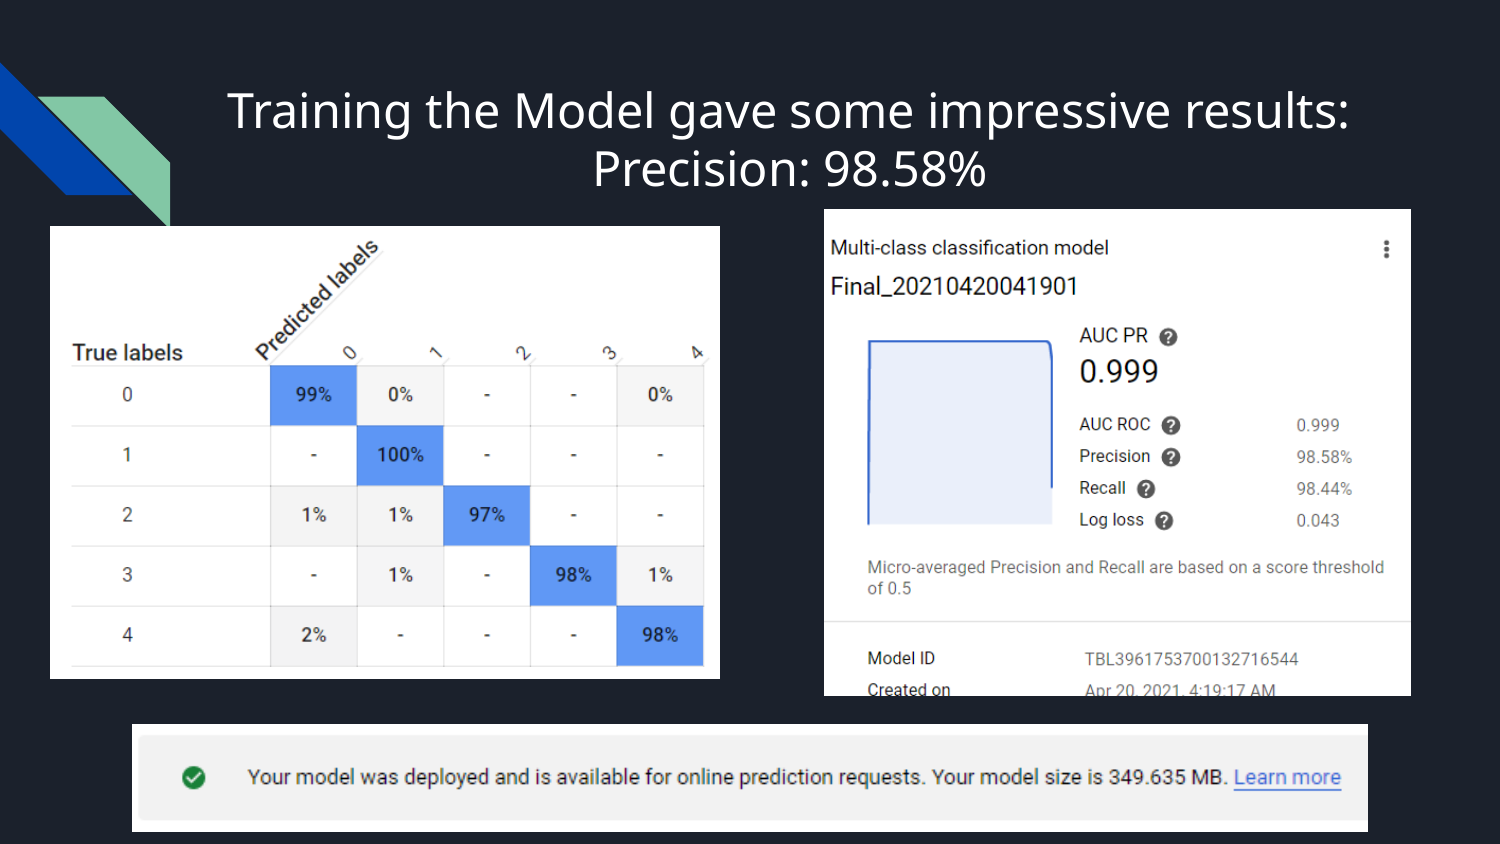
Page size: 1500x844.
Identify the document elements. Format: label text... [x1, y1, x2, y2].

picture [50, 225, 720, 679]
picture [131, 723, 1369, 833]
picture [824, 208, 1411, 696]
title Training the Model gave some impressive results: Precision: 98.58% [212, 64, 1368, 215]
